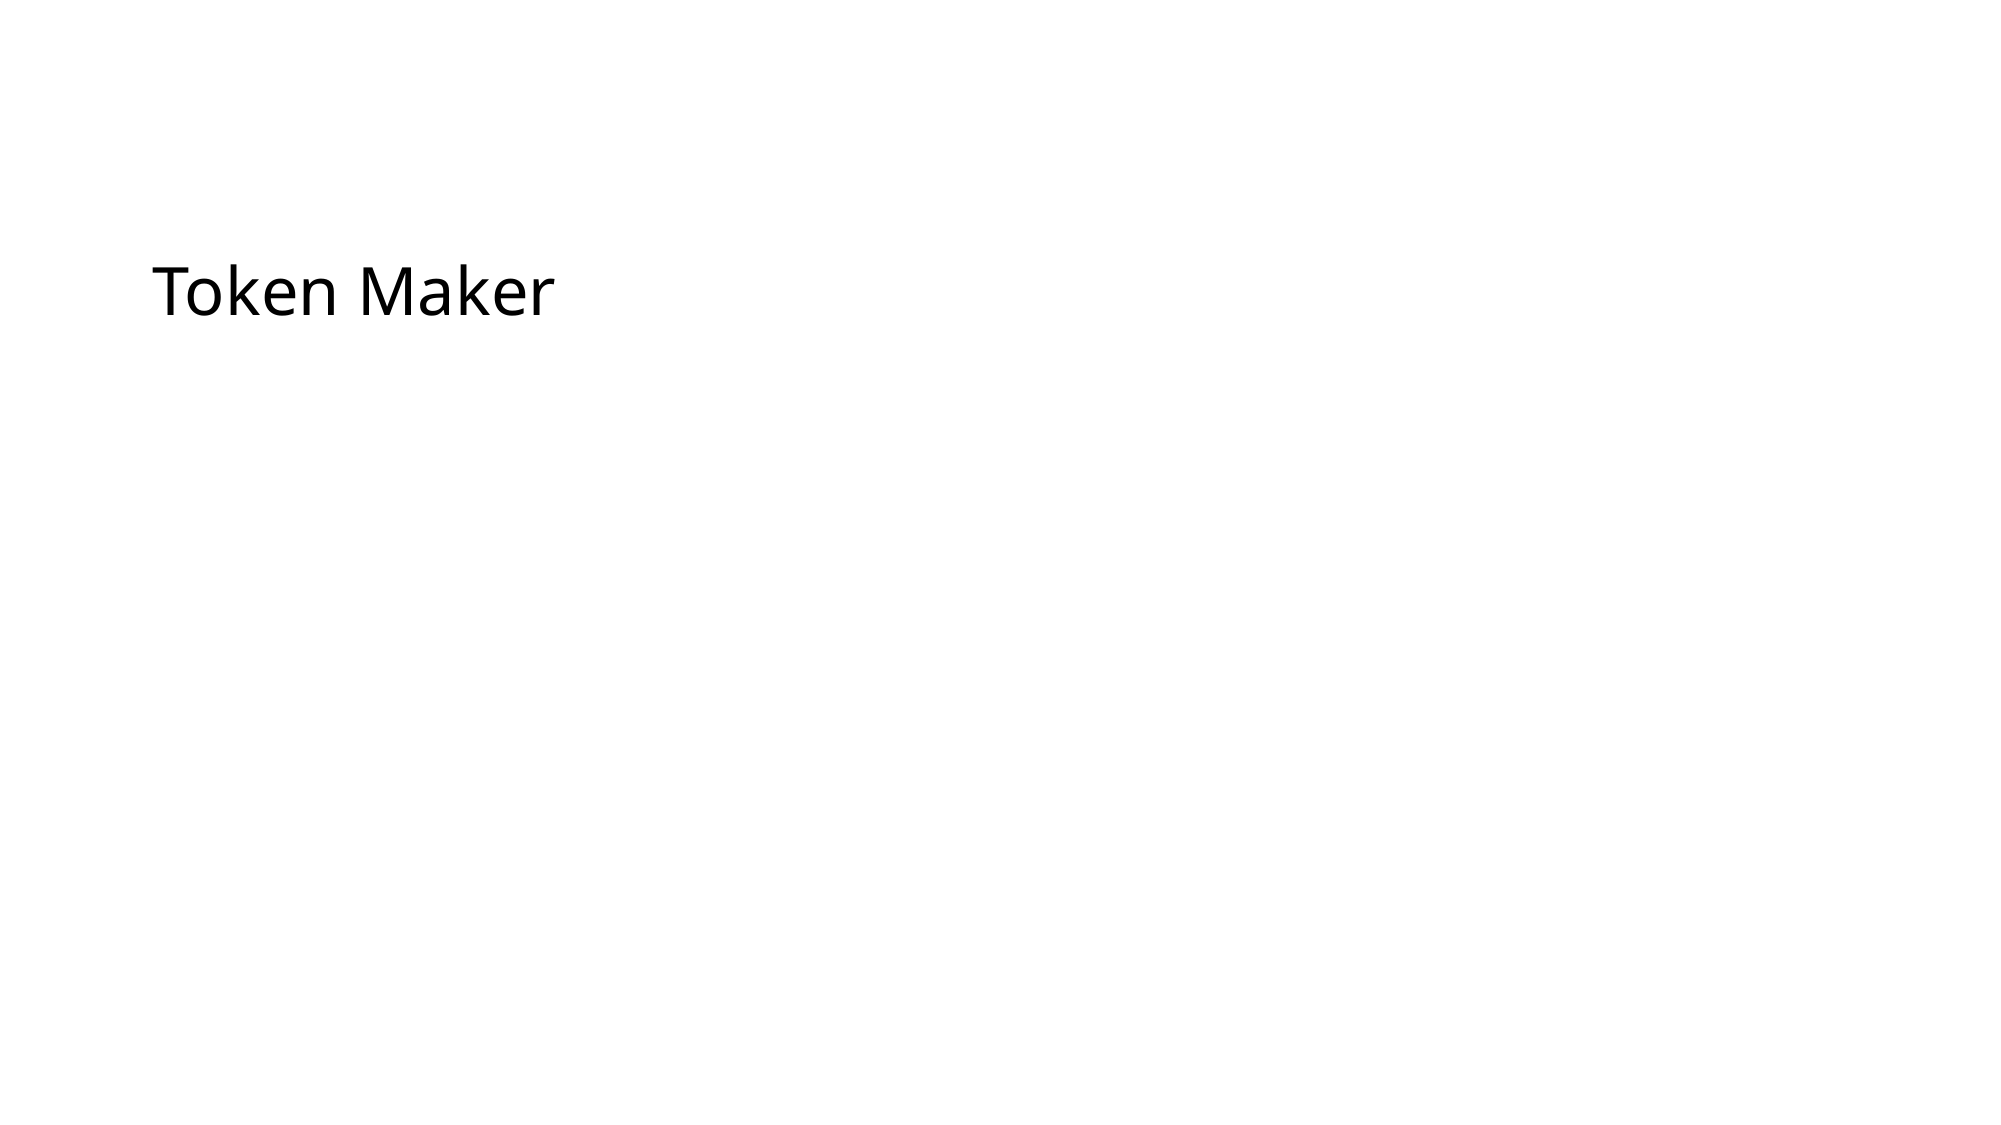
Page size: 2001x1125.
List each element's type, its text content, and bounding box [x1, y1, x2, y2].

title Token Maker [137, 75, 783, 338]
